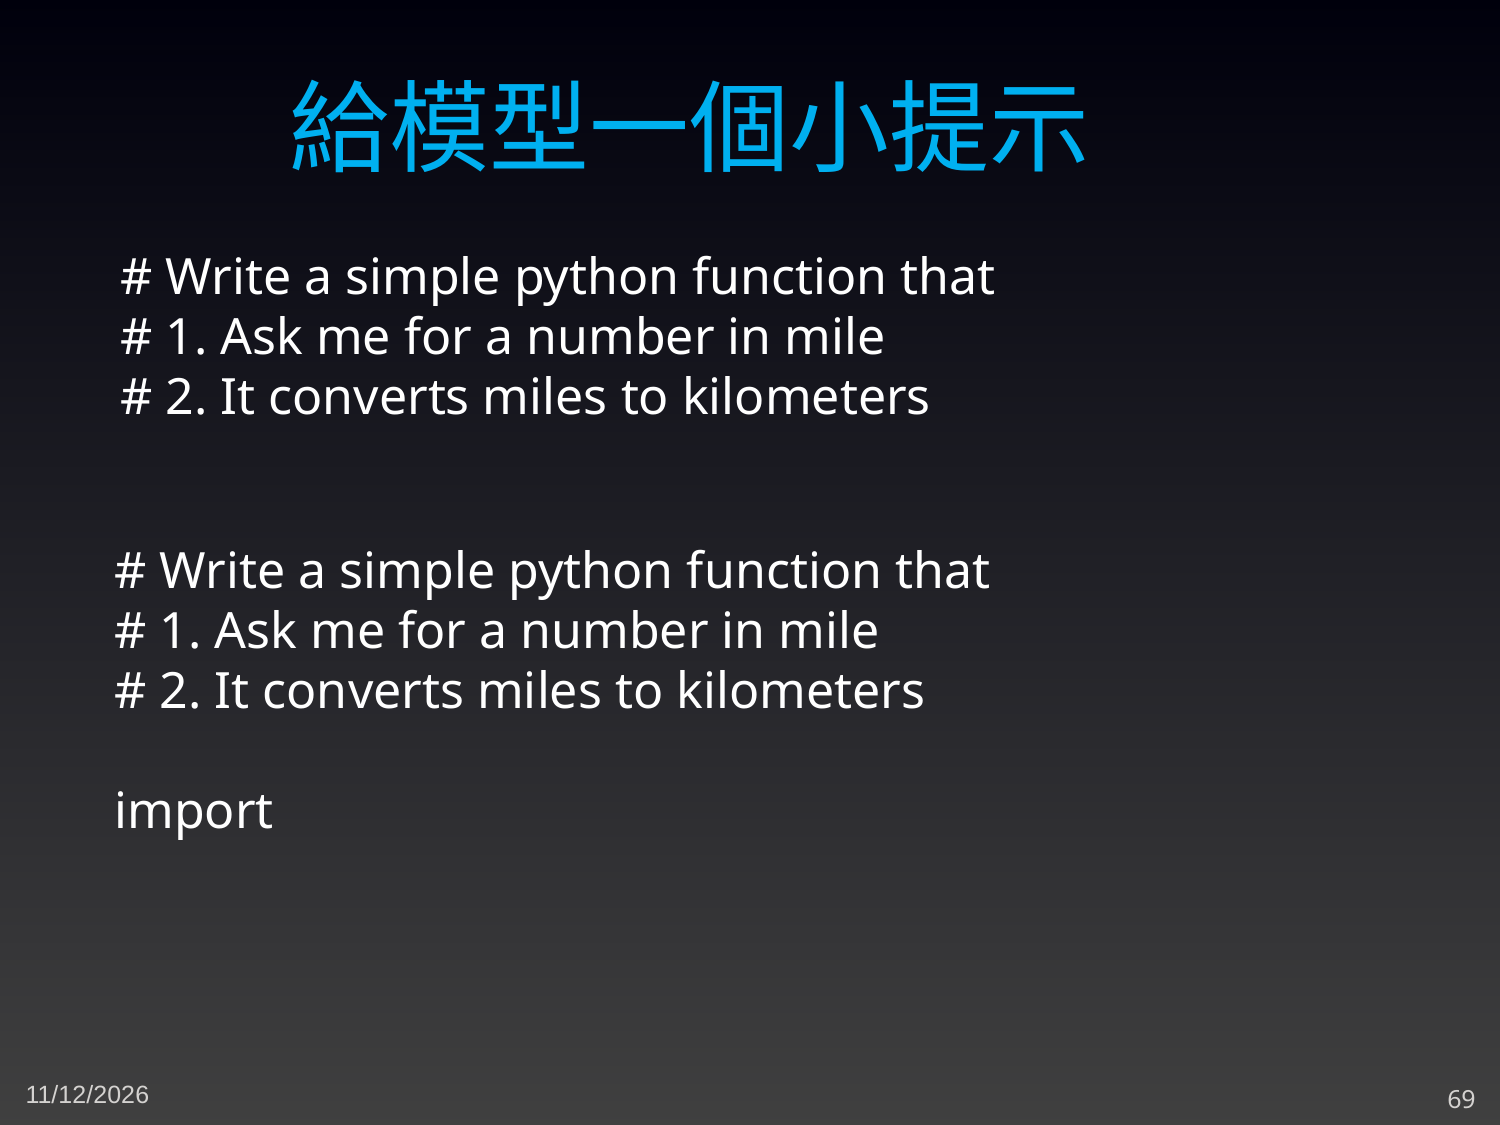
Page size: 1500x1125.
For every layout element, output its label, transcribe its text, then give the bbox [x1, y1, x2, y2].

text_box # Write a simple python function that # 1. Ask me for a number in mile # 2. It converts miles to kilometers [105, 237, 1456, 433]
text_box # Write a simple python function that # 1. Ask me for a number in mile # 2. It converts miles to kilometers import [99, 531, 1450, 847]
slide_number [10, 1075, 411, 1117]
slide_number 69 [1340, 1075, 1491, 1117]
text_box 給模型一個小提示 [274, 36, 1236, 200]
